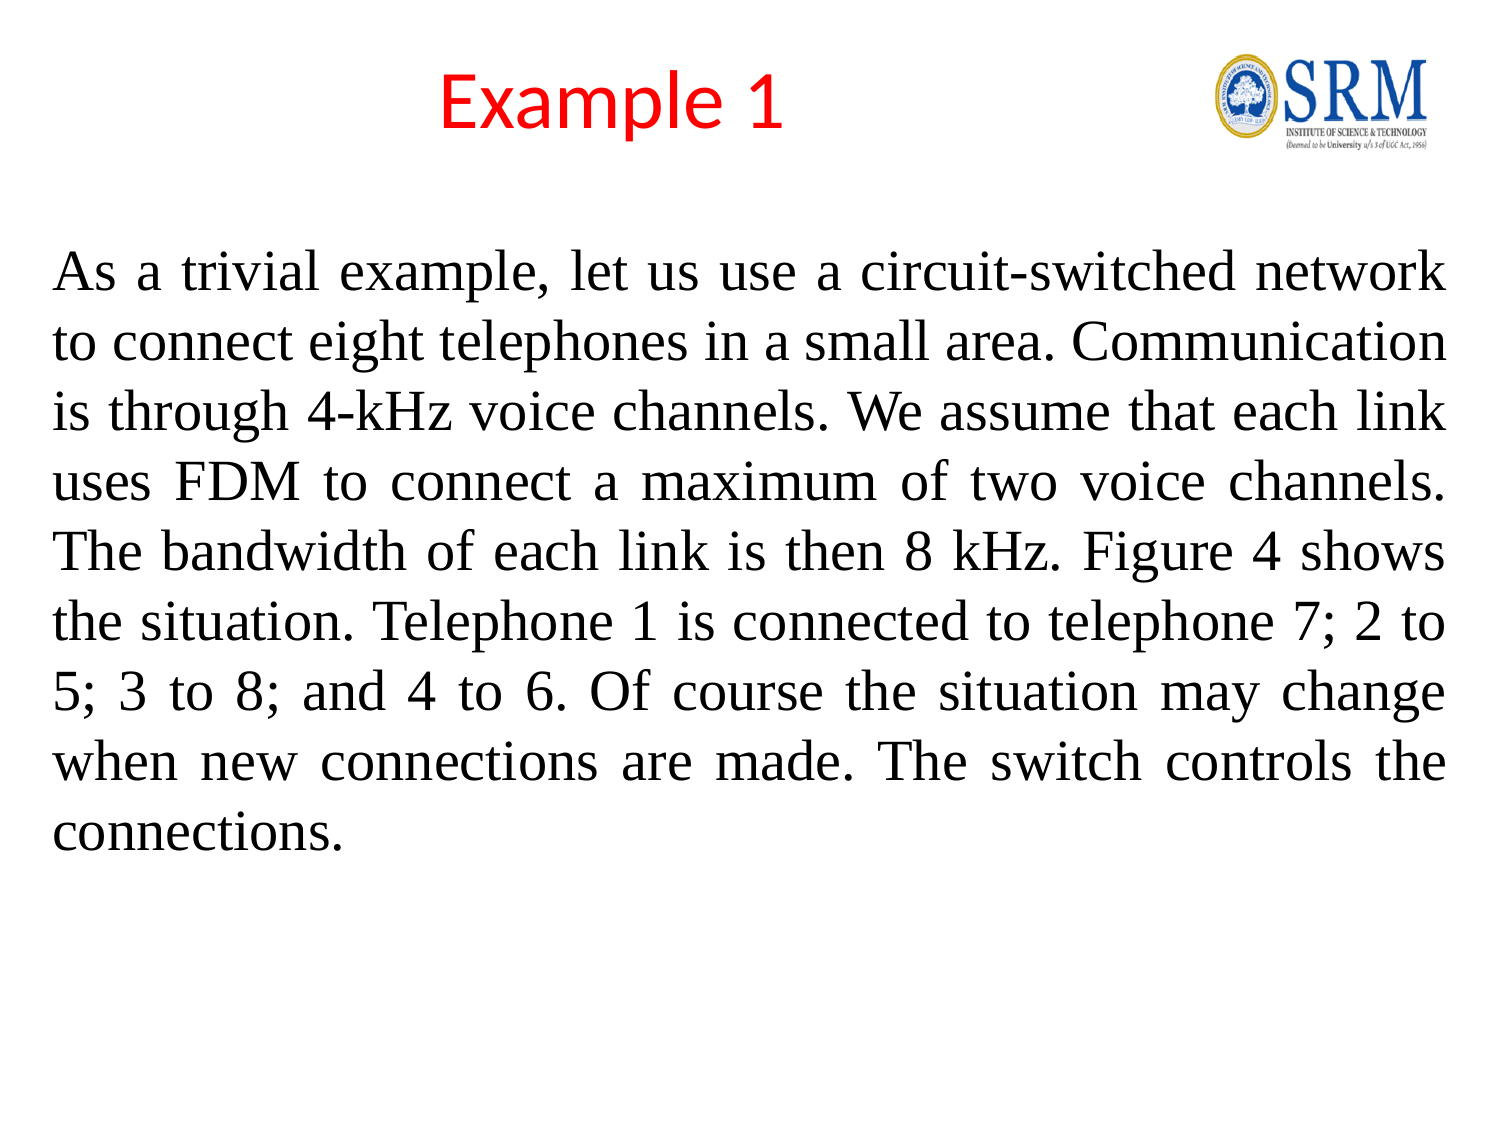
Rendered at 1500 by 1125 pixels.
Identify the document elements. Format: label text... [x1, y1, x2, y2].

text_box Example 1 [99, 37, 1125, 153]
picture [1212, 37, 1434, 163]
text_box As a trivial example, let us use a circuit-switched network to connect eight telephones in a small area. Communication is through 4-kHz voice channels. We assume that each link uses FDM to connect a maximum of two voice channels. The bandwidth of each link is then 8 kHz. Figure 4 shows the situation. Telephone 1 is connected to telephone 7; 2 to 5; 3 to 8; and 4 to 6. Of course the situation may change when new connections are made. The switch controls the connections. [37, 224, 1463, 870]
